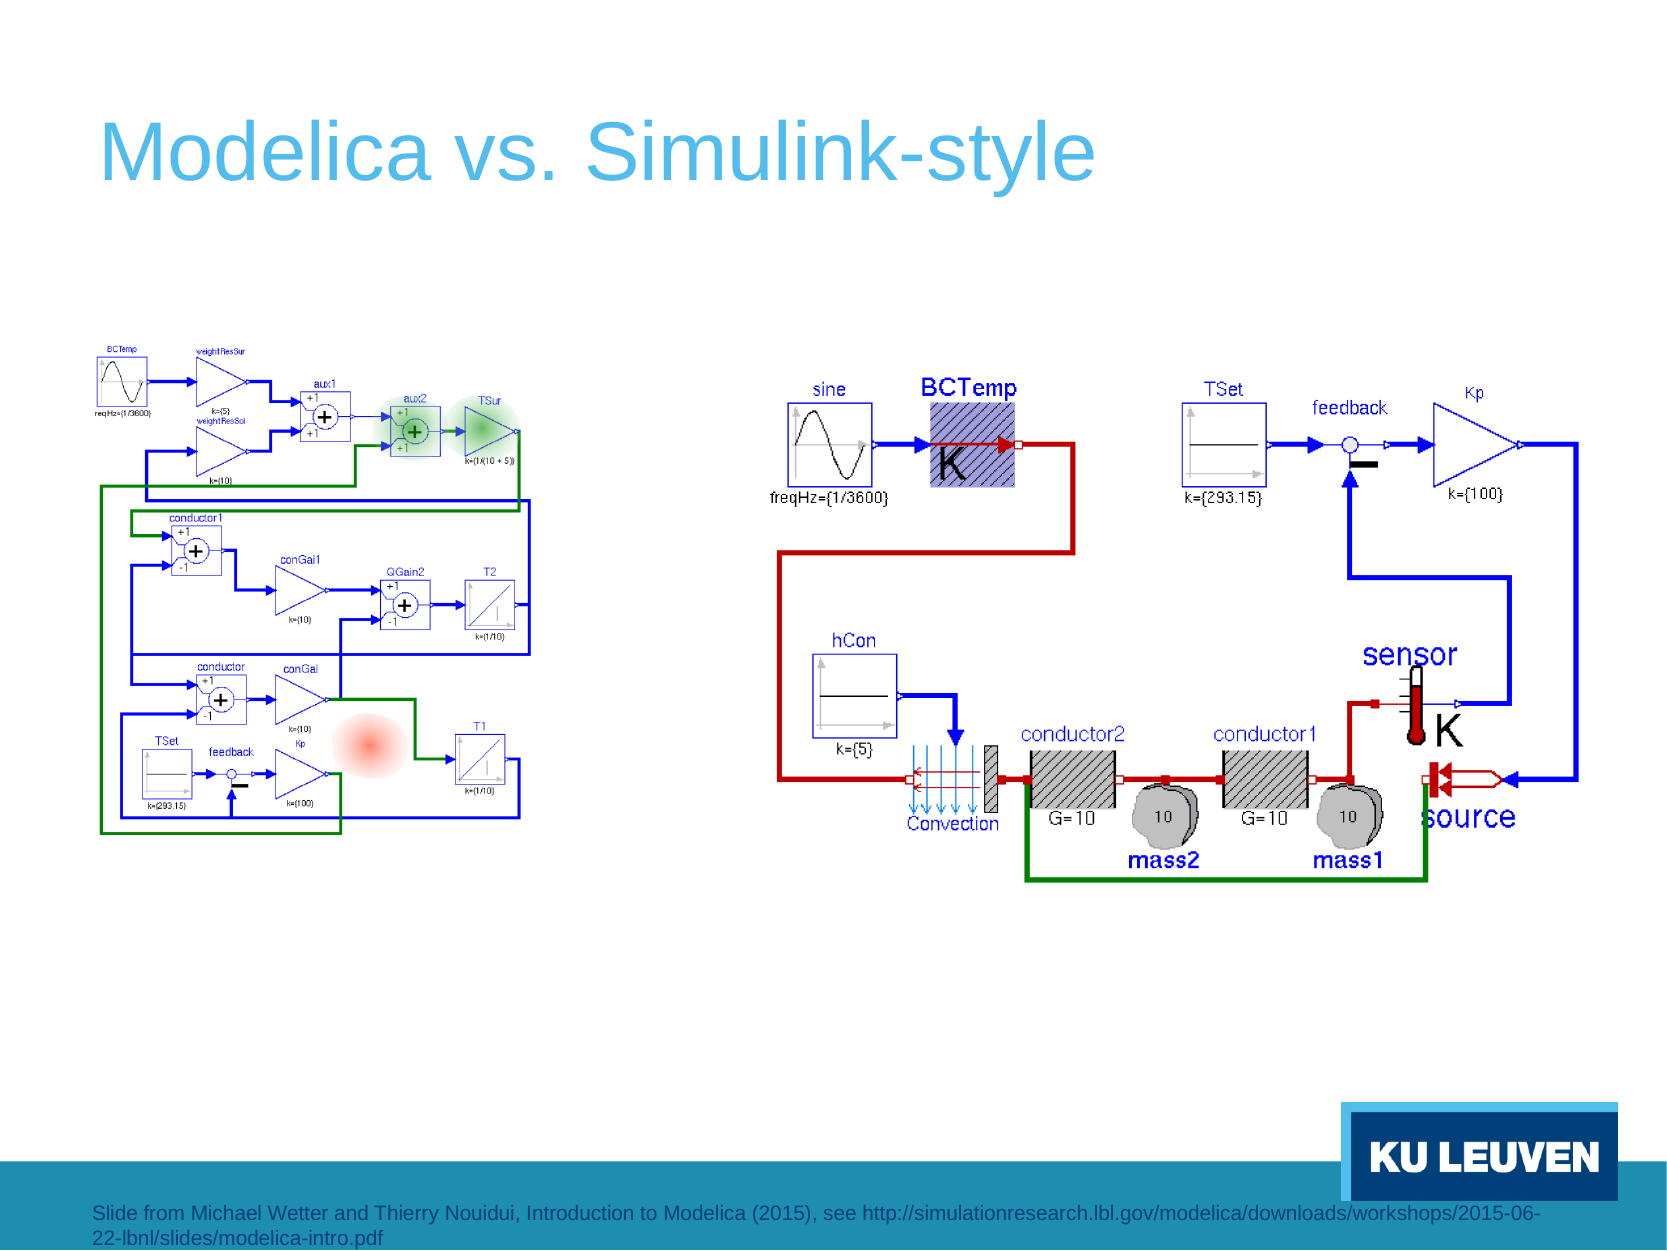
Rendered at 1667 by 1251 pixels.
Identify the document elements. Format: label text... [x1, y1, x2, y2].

picture [1341, 1102, 1618, 1201]
title Modelica vs. Simulink-style [98, 32, 1618, 197]
picture [94, 335, 1600, 891]
text_box Slide from Michael Wetter and Thierry Nouidui, Introduction to Modelica (2015), see http://simulationresearch.lbl.gov/modelica/downloads/workshops/2015-06-22-lbnl/slides/modelica-intro.pdf [77, 1191, 1578, 1250]
